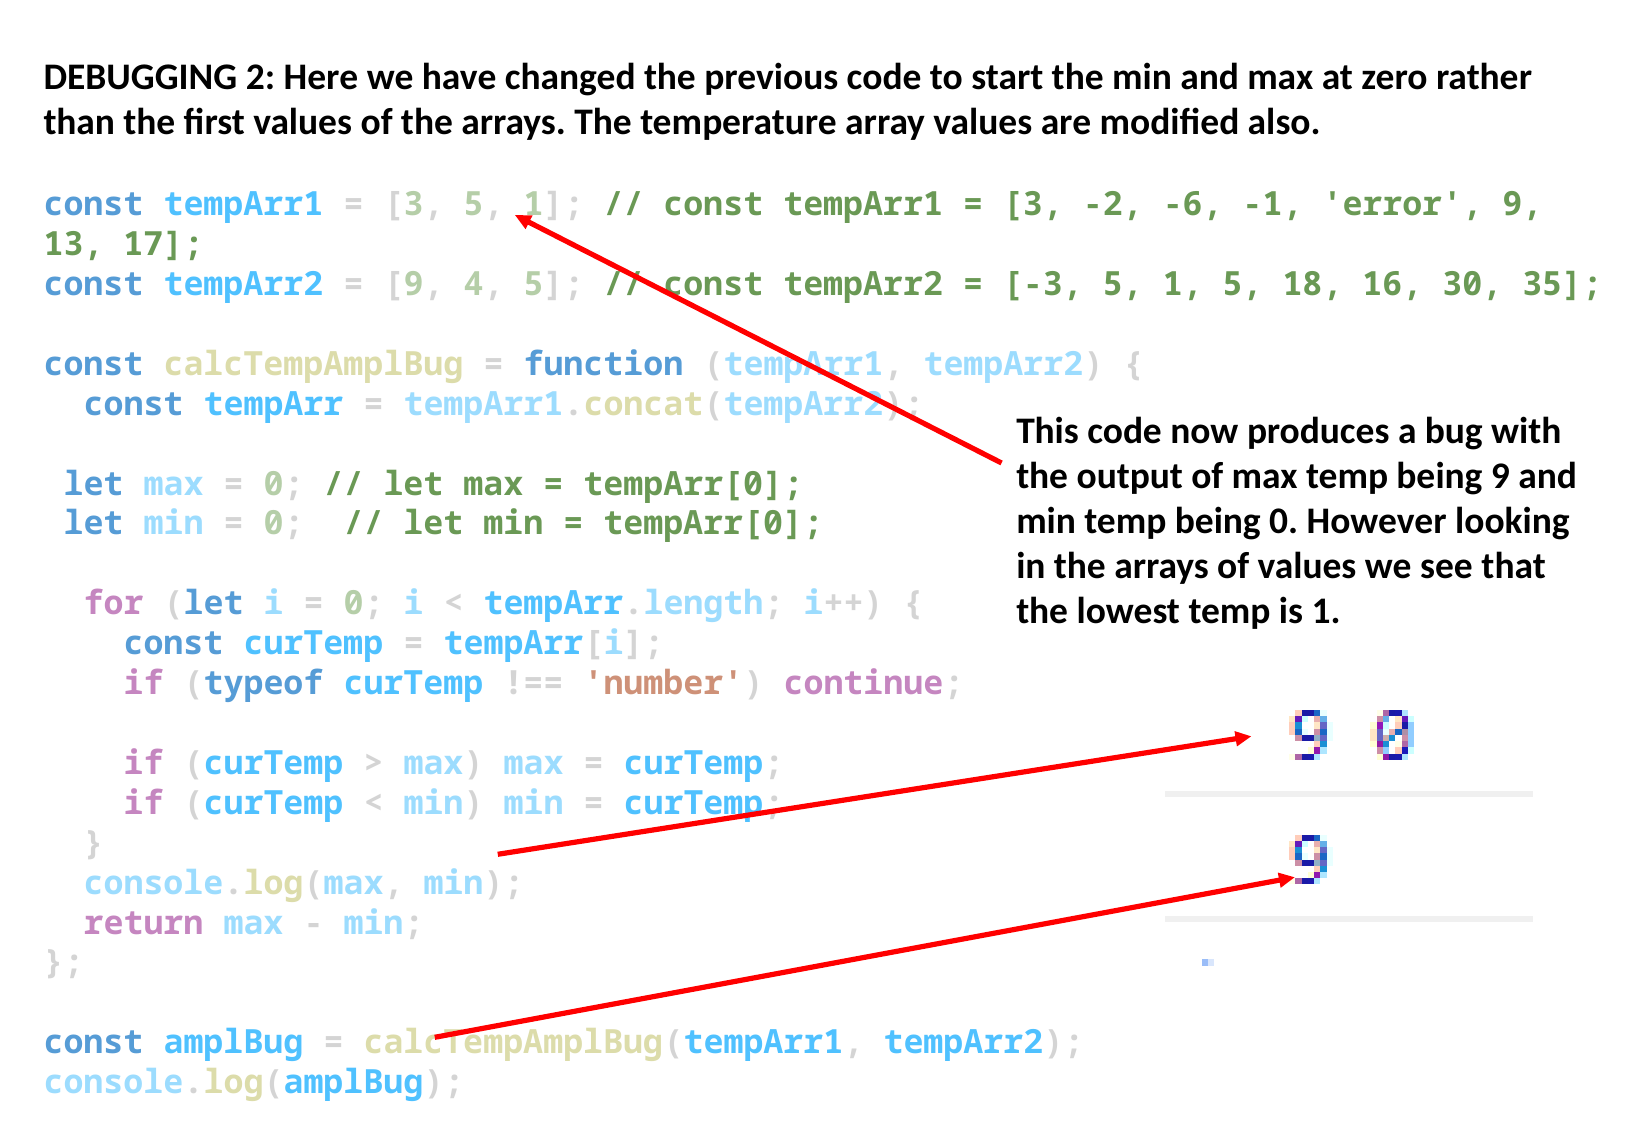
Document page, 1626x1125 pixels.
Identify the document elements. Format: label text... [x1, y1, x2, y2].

picture [1165, 673, 1533, 966]
text_box This code now produces a bug with the output of max temp being 9 and min temp being 0. However looking in the arrays of values we see that the lowest temp is 1. [1001, 398, 1597, 639]
text_box DEBUGGING 2: Here we have changed the previous code to start the min and max at zero rather than the first values of the arrays. The temperature array values are modified also. const tempArr1 = [3, 5, 1]; // const tempArr1 = [3, -2, -6, -1, 'error', 9, 13, 17]; const tempArr2 = [9, 4, 5]; // const tempArr2 = [-3, 5, 1, 5, 18, 16, 30, 35]; const calcTempAmplBug = function (tempArr1, tempArr2) { const tempArr = tempArr1.concat(tempArr2); let max = 0; // let max = tempArr[0]; let min = 0; // let min = tempArr[0]; for (let i = 0; i < tempArr.length; i++) { const curTemp = tempArr[i]; if (typeof curTemp !== 'number') continue; if (curTemp > max) max = curTemp; if (curTemp < min) min = curTemp; } console.log(max, min); return max - min; }; const amplBug = calcTempAmplBug(tempArr1, tempArr2); console.log(amplBug); [28, 44, 1625, 1108]
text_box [497, 736, 1252, 855]
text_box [434, 877, 1295, 1038]
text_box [515, 215, 1002, 464]
